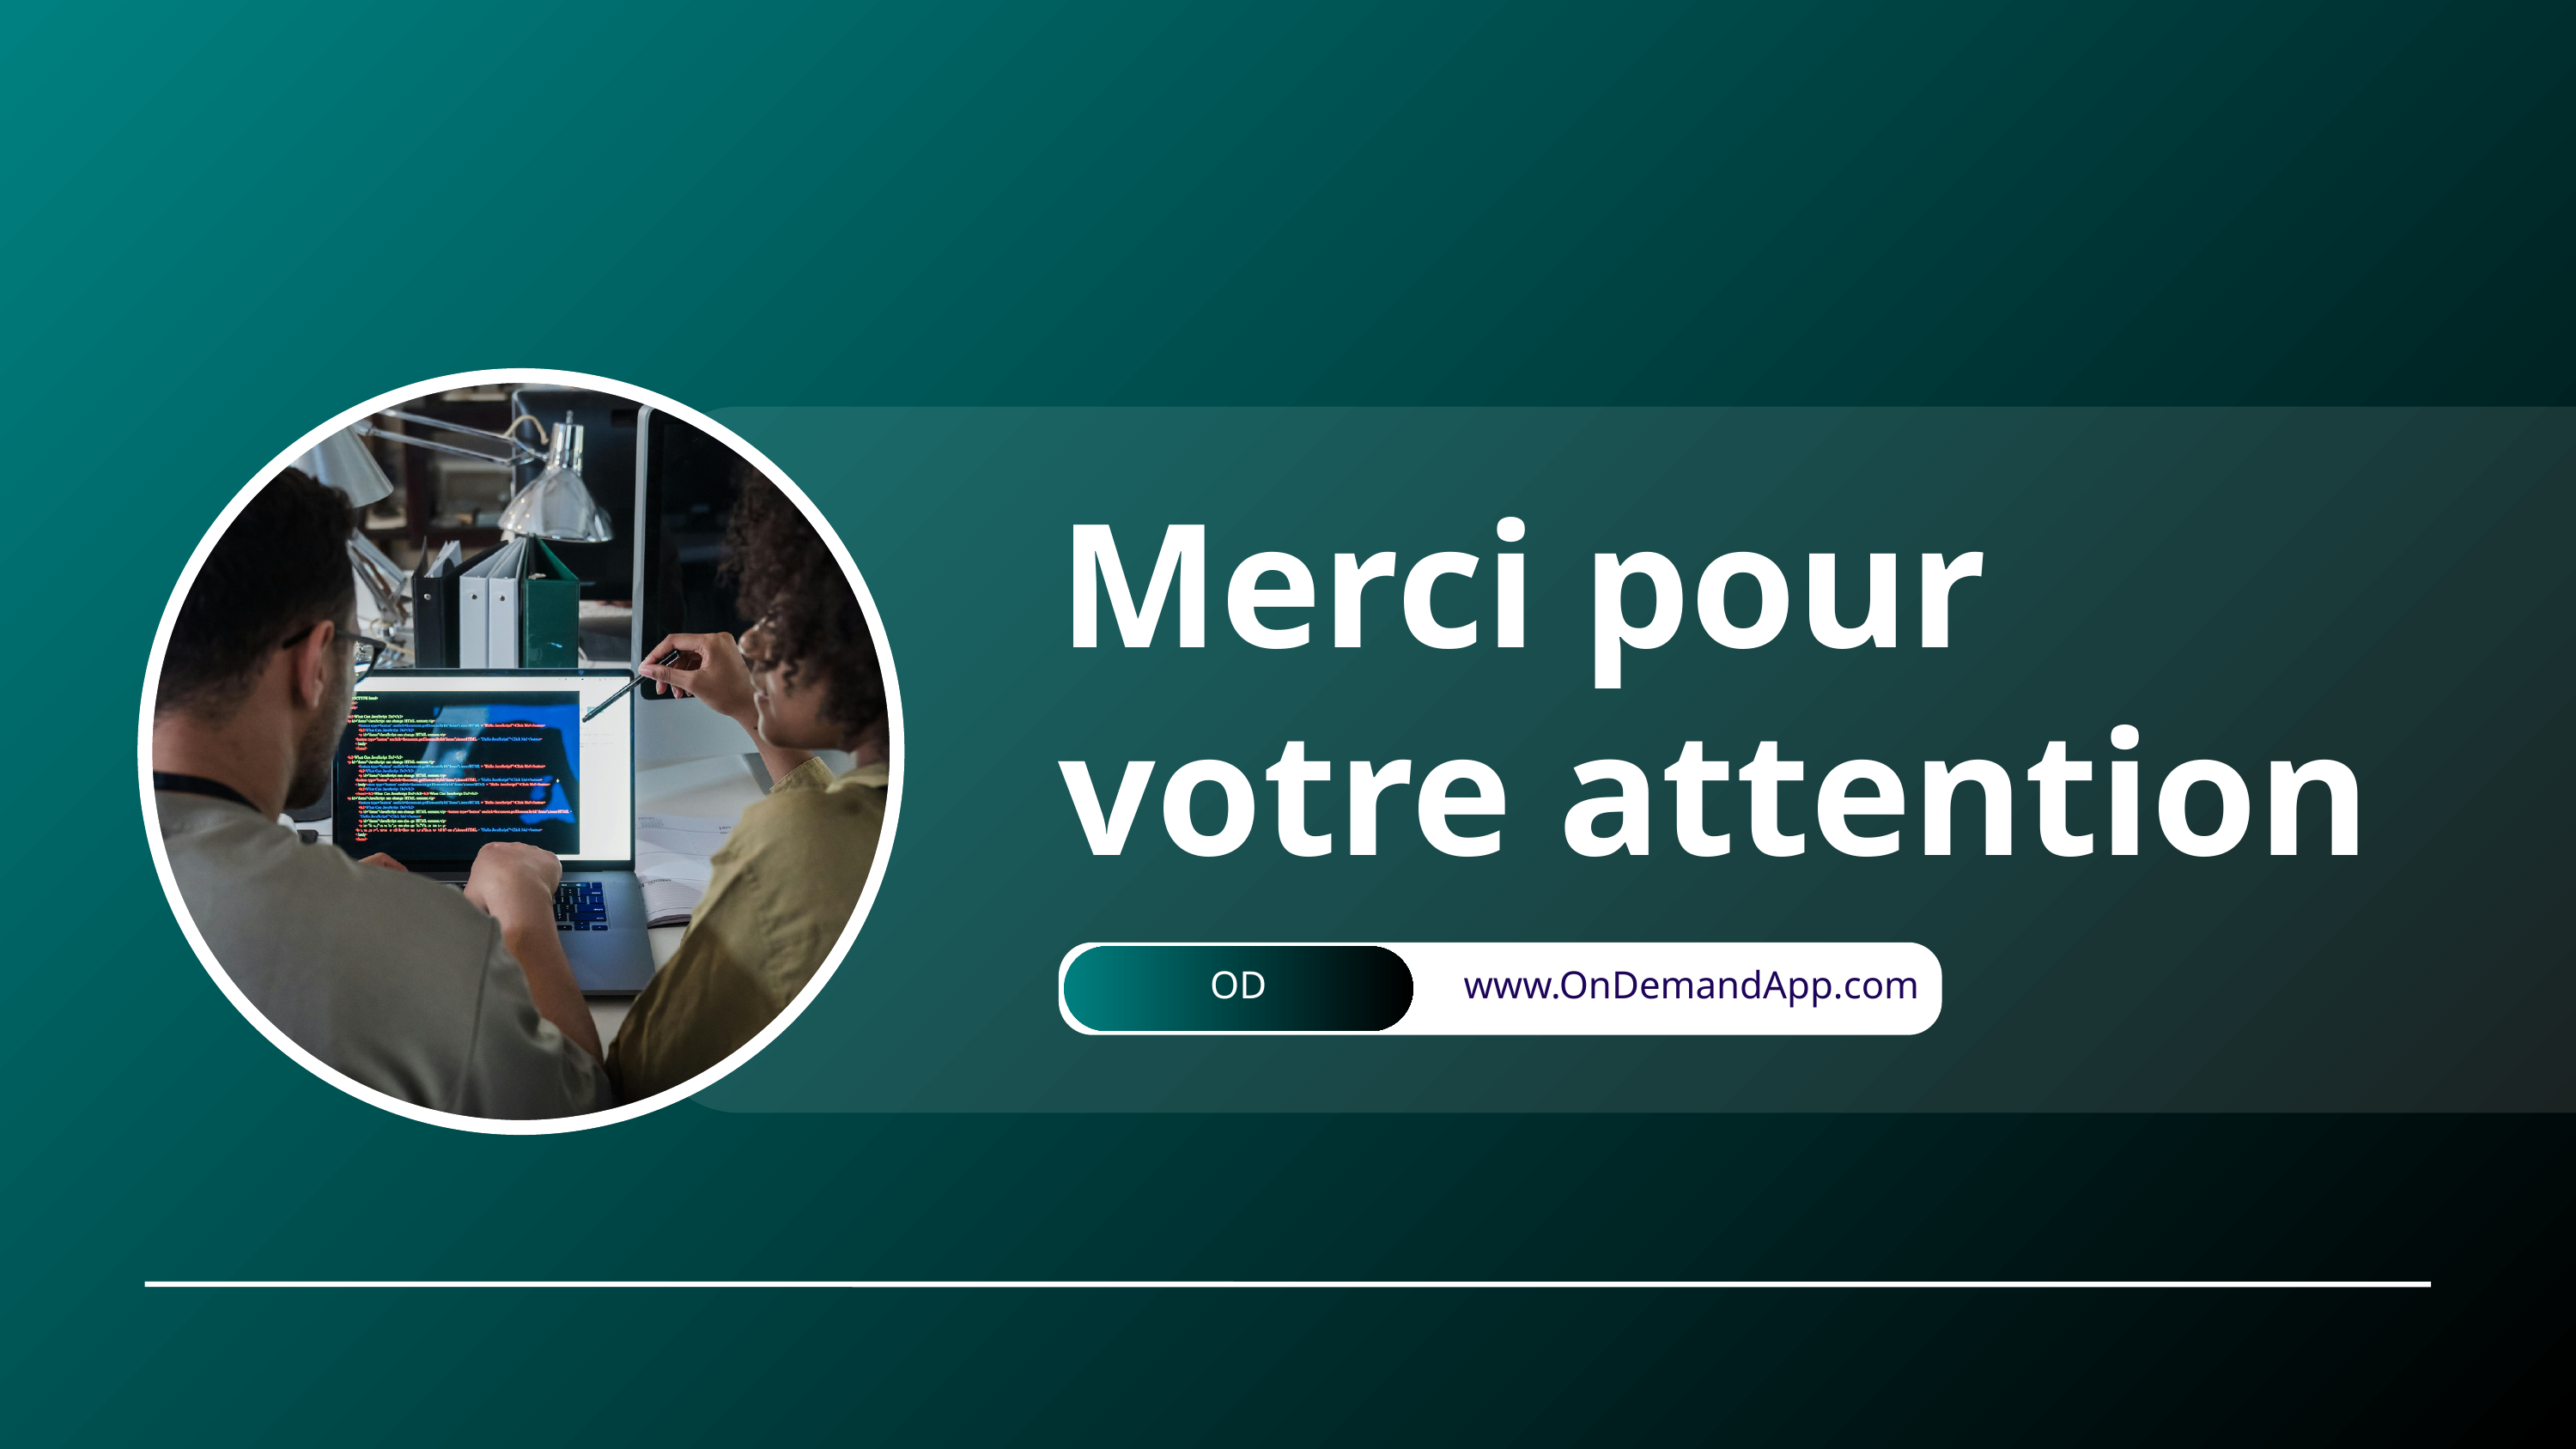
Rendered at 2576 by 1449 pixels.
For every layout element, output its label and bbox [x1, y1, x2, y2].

text_box [1058, 942, 1942, 1035]
text_box [0, 0, 2576, 1449]
text_box [144, 375, 897, 1128]
text_box [902, 406, 2576, 1113]
text_box [1063, 946, 1413, 1032]
